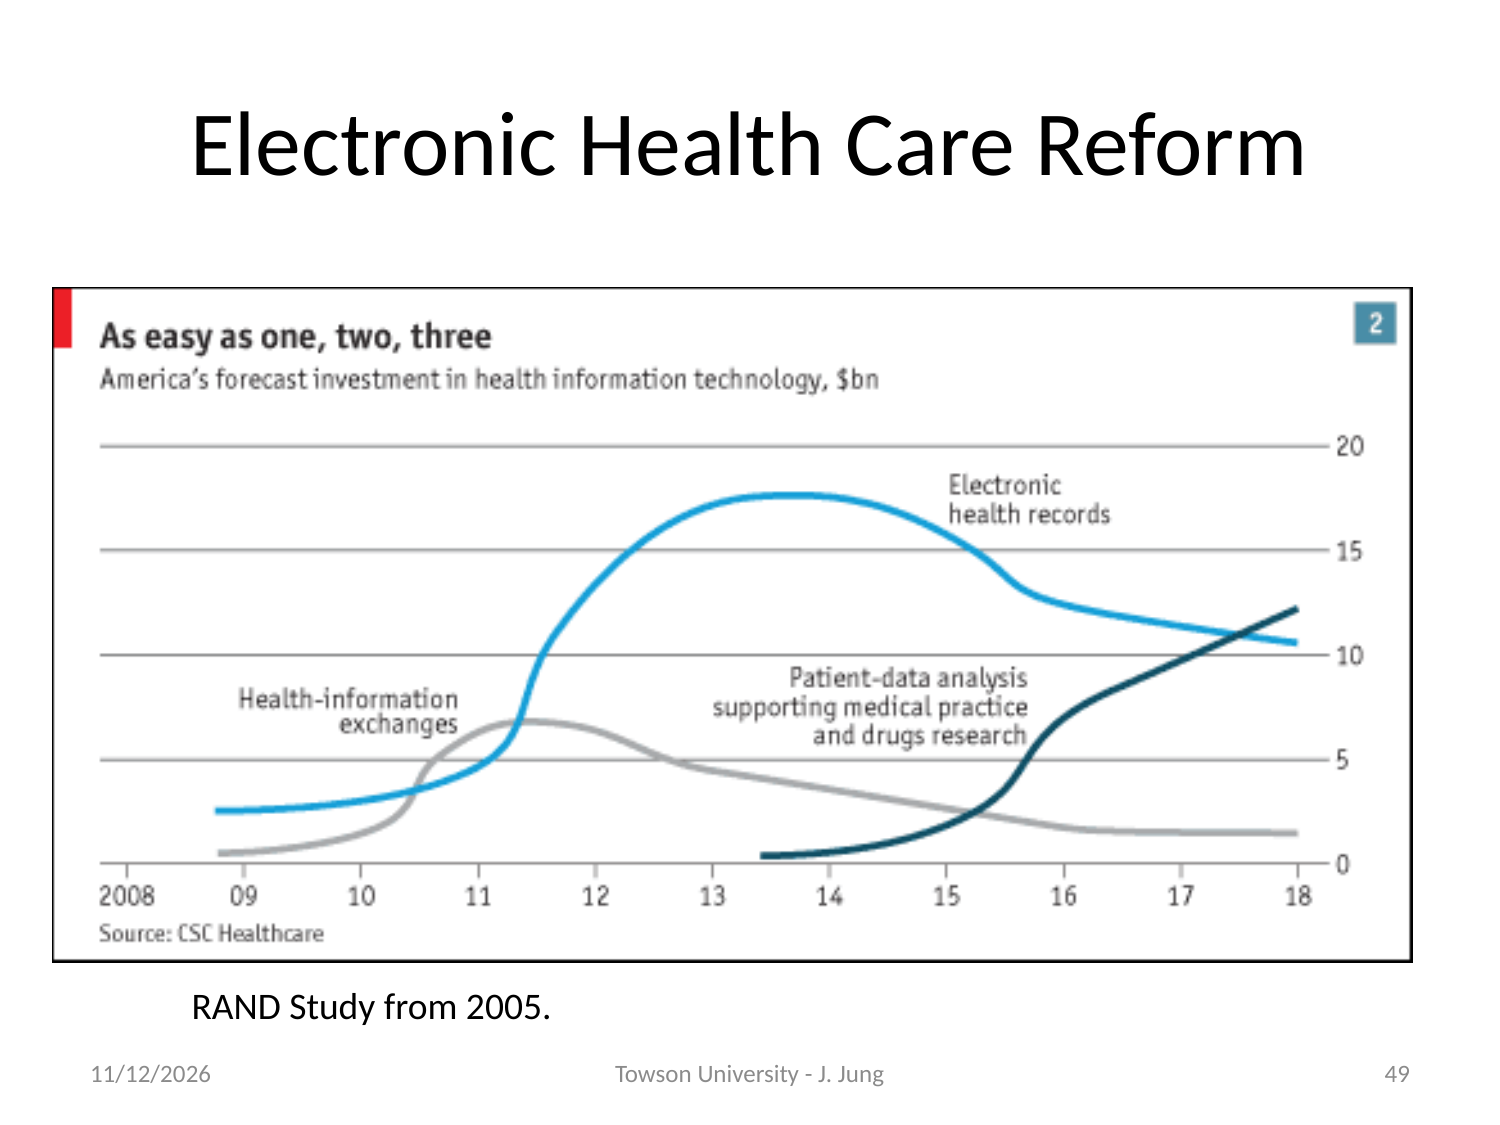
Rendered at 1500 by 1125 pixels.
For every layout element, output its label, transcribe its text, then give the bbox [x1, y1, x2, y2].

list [51, 287, 1413, 963]
slide_number 49 [1074, 1042, 1425, 1103]
title Electronic Health Care Reform [75, 45, 1425, 233]
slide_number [75, 1042, 425, 1103]
text_box RAND Study from 2005. [176, 974, 567, 1035]
footer Towson University - J. Jung [512, 1042, 988, 1103]
